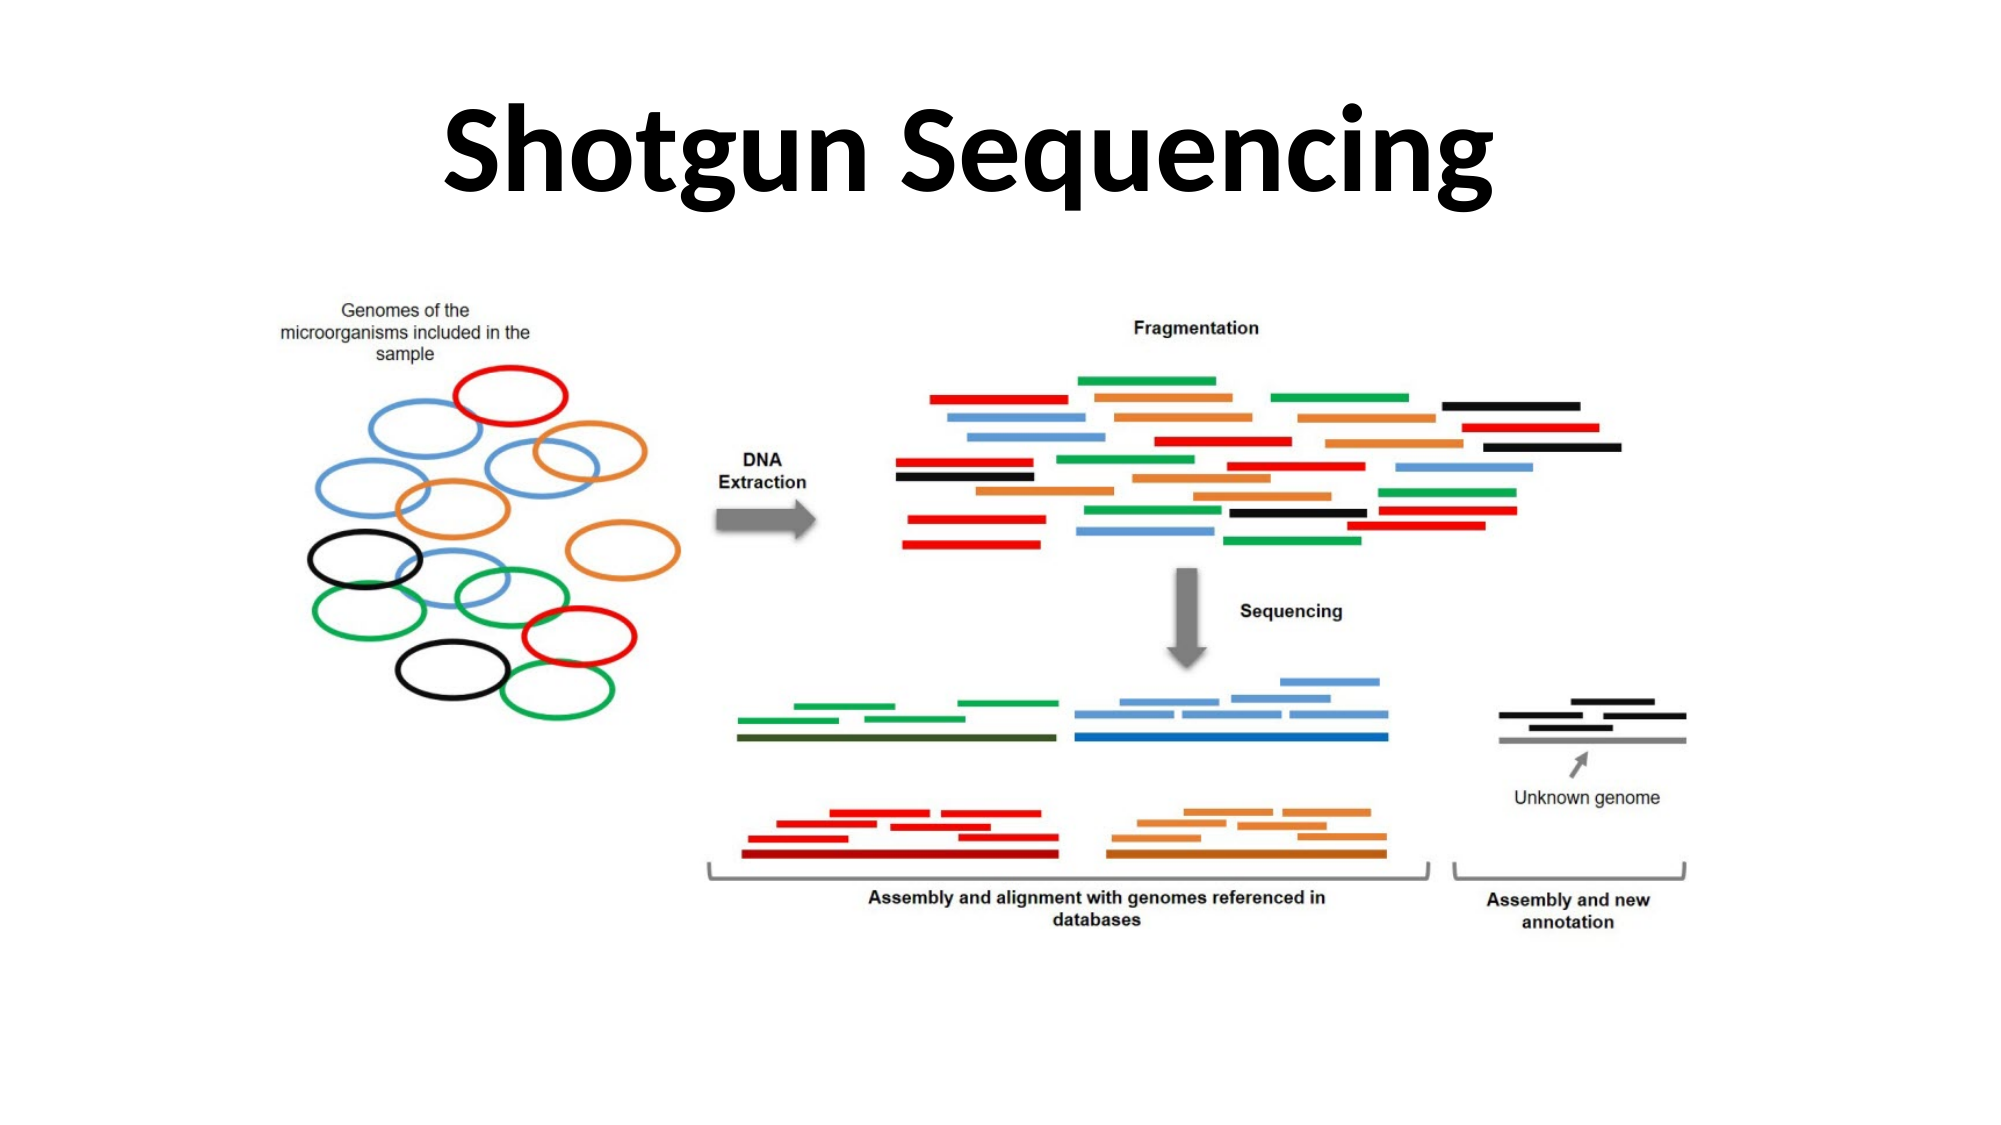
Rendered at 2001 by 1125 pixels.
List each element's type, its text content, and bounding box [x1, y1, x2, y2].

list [239, 259, 1726, 974]
title Shotgun Sequencing [106, 42, 1832, 260]
